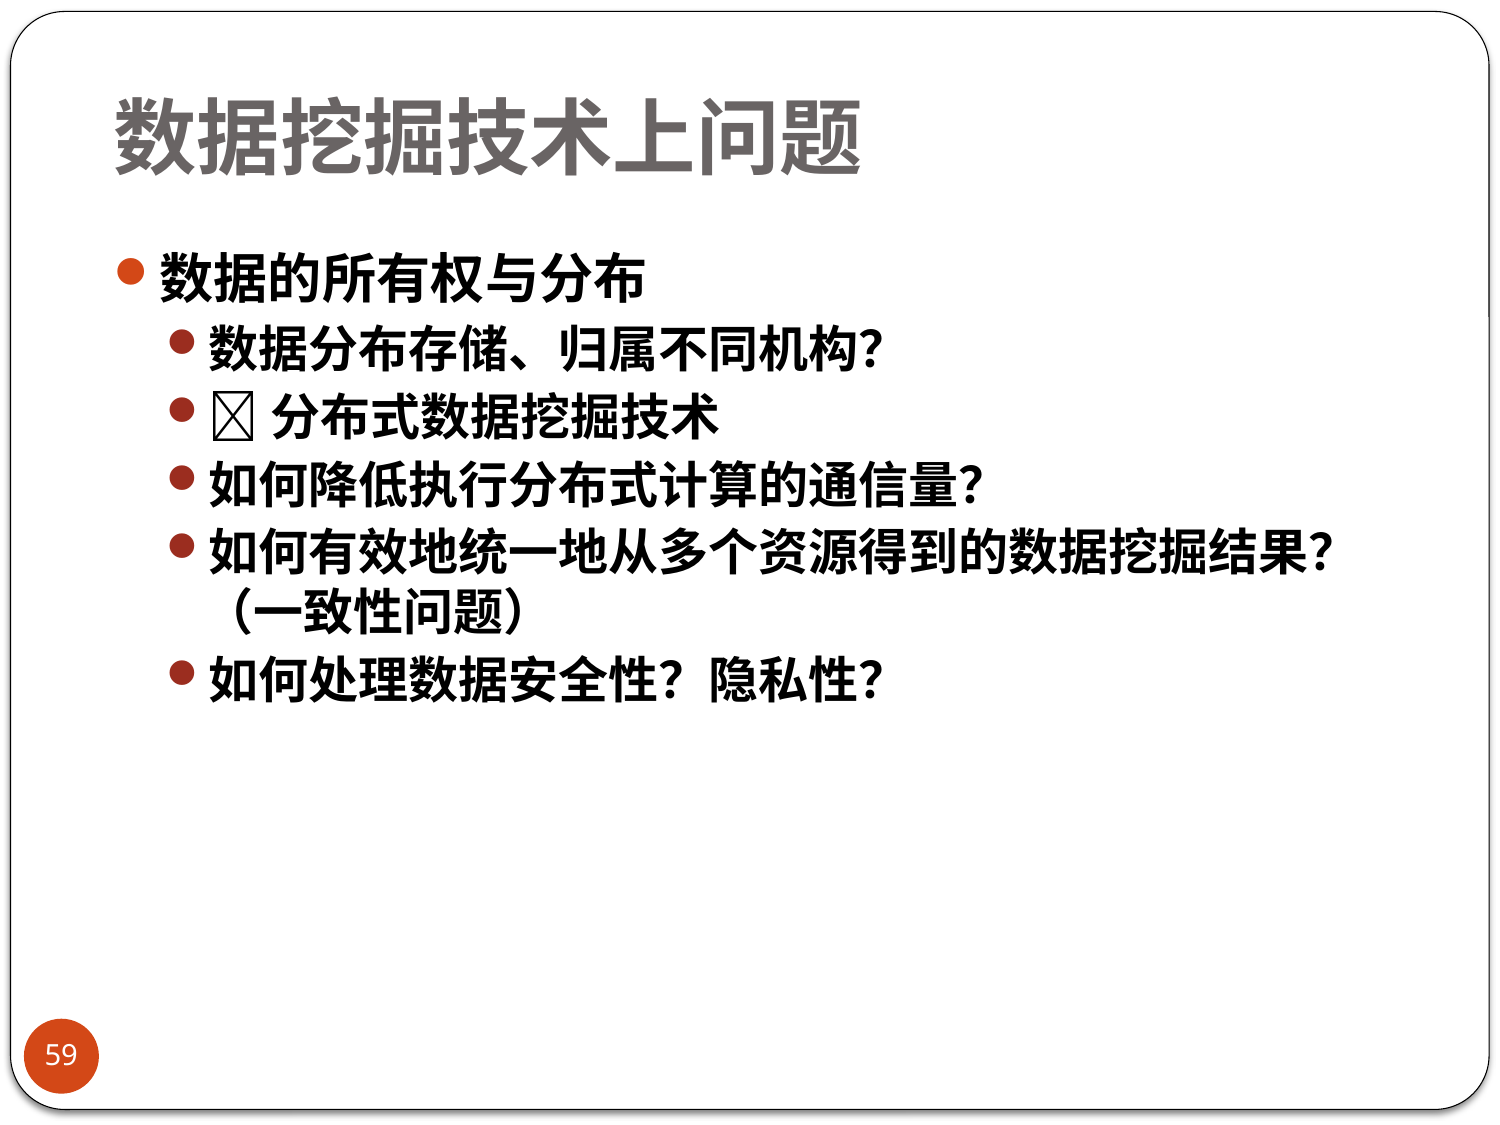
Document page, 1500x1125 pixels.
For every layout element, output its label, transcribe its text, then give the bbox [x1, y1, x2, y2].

list 数据的所有权与分布 数据分布存储、归属不同机构？ 分布式数据挖掘技术 如何降低执行分布式计算的通信量？ 如何有效地统一地从多个资源得到的数据挖掘结果？（一致性问题） 如何处理数据安全性？隐私性？ [98, 237, 1425, 988]
title 数据挖掘技术上问题 [98, 45, 1425, 233]
slide_number 59 [23, 1018, 99, 1094]
